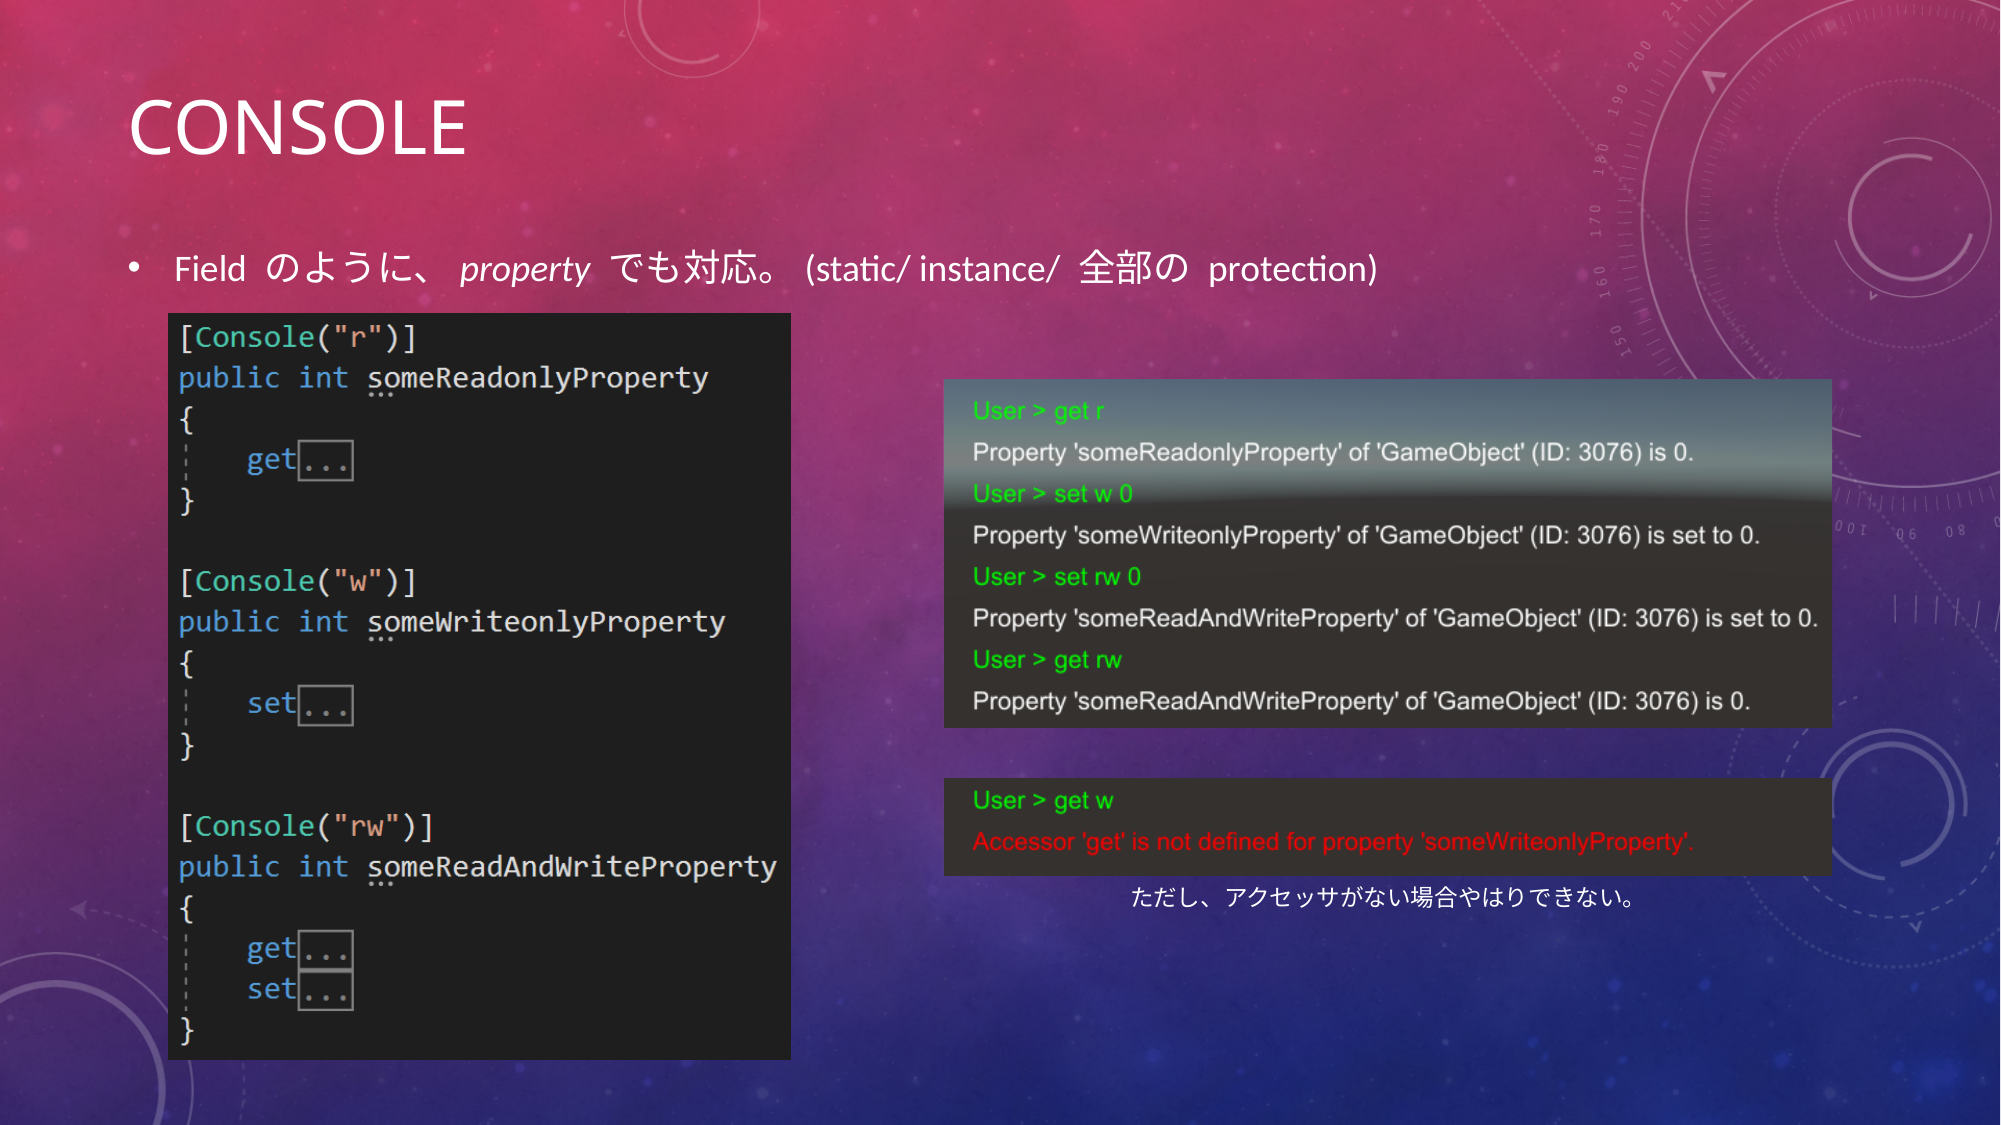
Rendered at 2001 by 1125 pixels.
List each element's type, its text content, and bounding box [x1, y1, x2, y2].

picture [0, 0, 2001, 1125]
list Field のように、property でも対応。(static/ instance/ 全部の protection) [112, 236, 1775, 447]
text_box ただし、アクセッサがない場合やはりできない。 [1112, 889, 1664, 926]
title Console [112, 33, 1775, 215]
